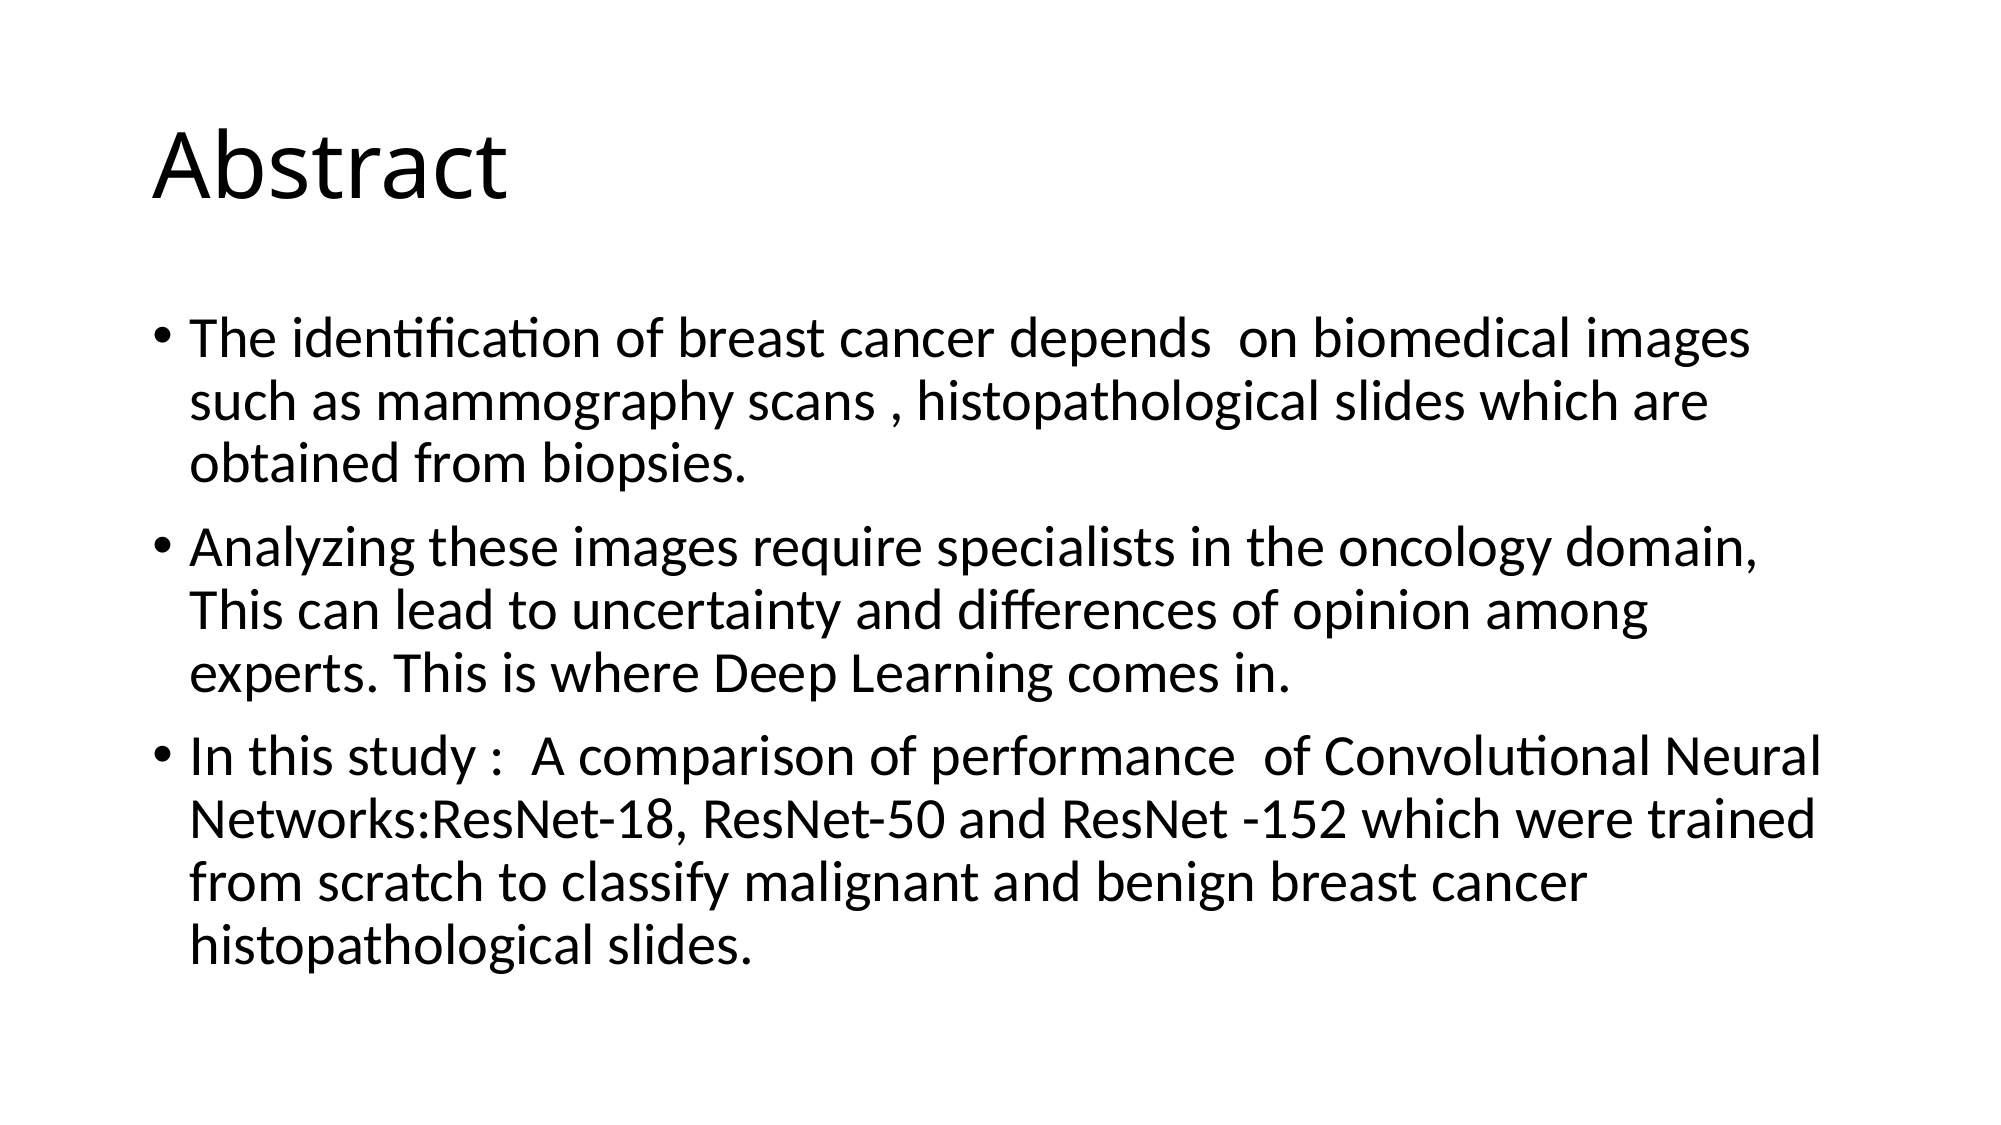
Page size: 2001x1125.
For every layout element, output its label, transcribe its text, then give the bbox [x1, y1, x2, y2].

title Abstract [137, 59, 1863, 278]
list The identification of breast cancer depends on biomedical images such as mammography scans , histopathological slides which are obtained from biopsies. Analyzing these images require specialists in the oncology domain, This can lead to uncertainty and differences of opinion among experts. This is where Deep Learning comes in. In this study : A comparison of performance of Convolutional Neural Networks:ResNet-18, ResNet-50 and ResNet -152 which were trained from scratch to classify malignant and benign breast cancer histopathological slides. [137, 299, 1863, 1014]
